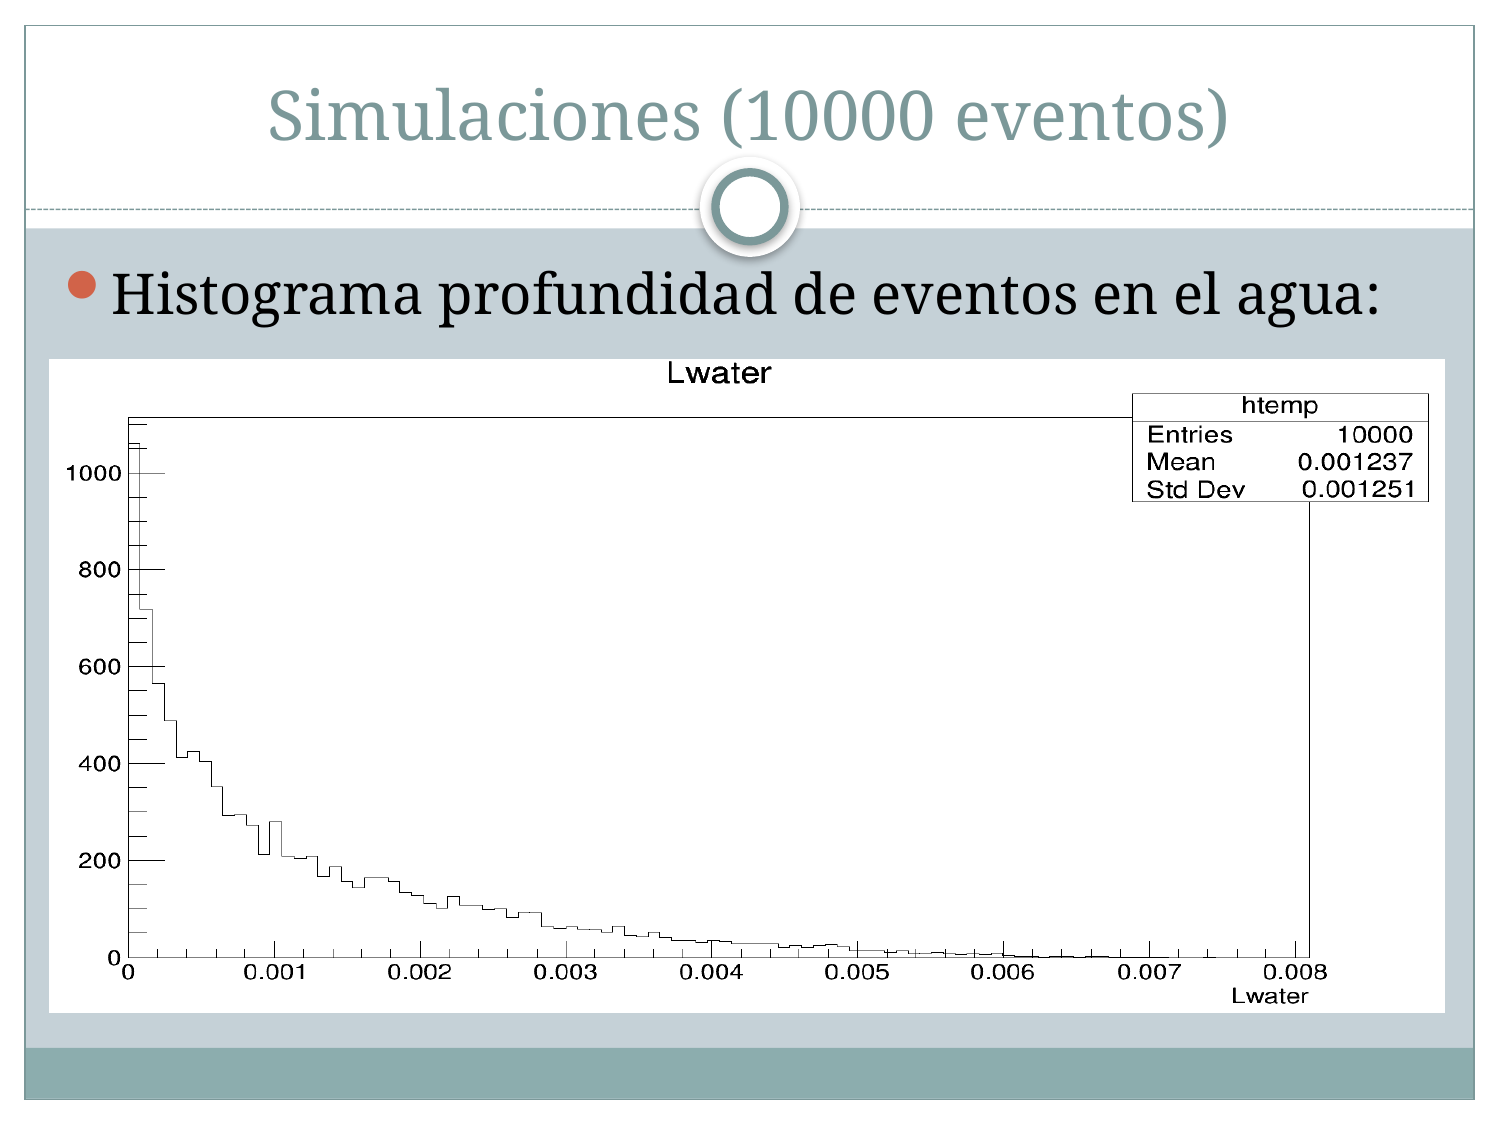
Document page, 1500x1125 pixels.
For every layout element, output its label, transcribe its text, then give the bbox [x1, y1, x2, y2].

title Simulaciones (10000 eventos) [49, 37, 1450, 162]
picture [49, 358, 1445, 1013]
list Histograma profundidad de eventos en el agua: [49, 250, 1445, 358]
